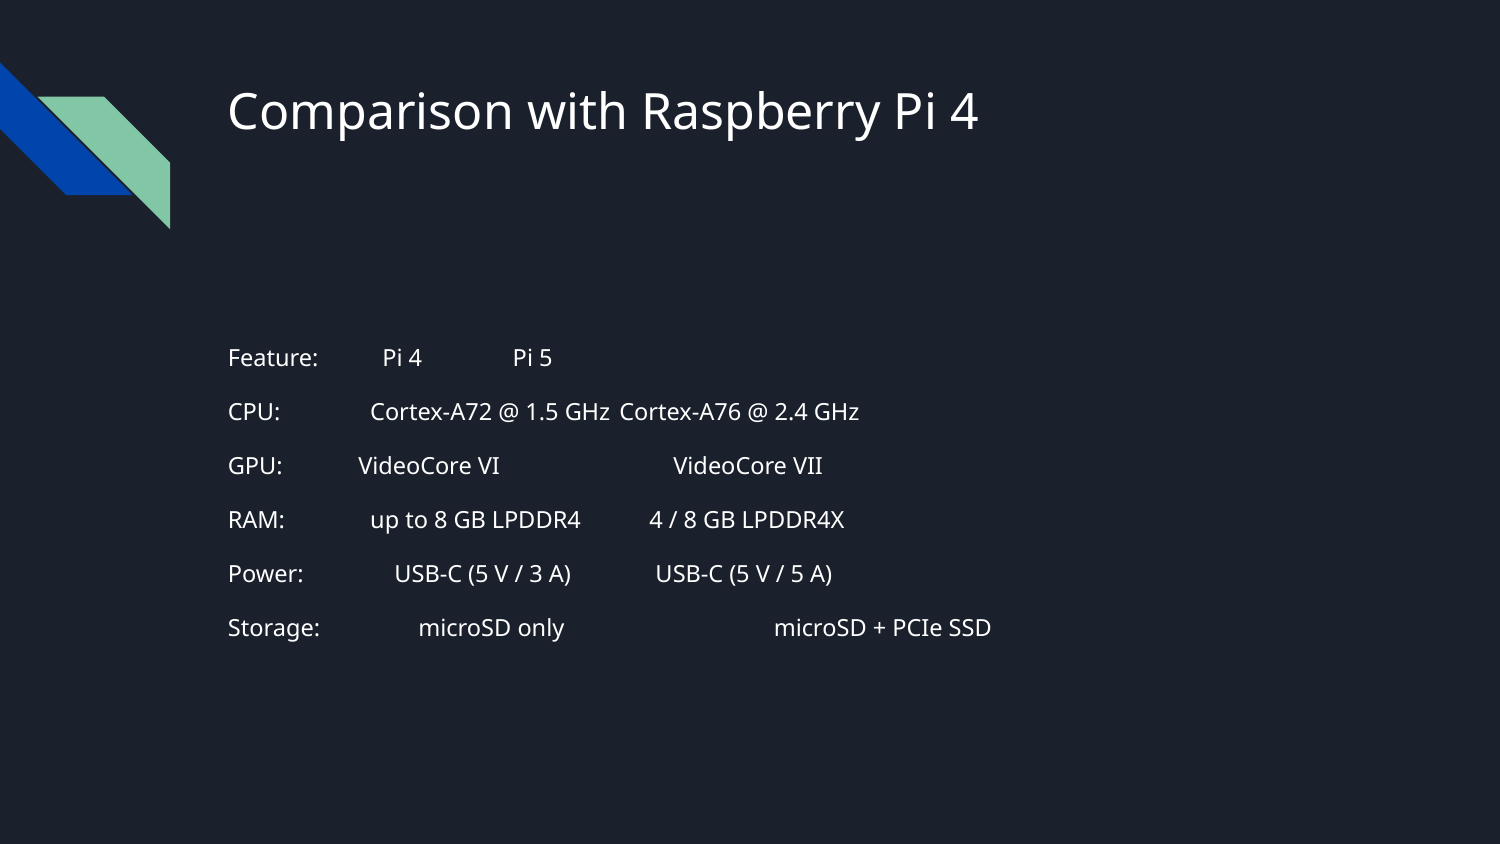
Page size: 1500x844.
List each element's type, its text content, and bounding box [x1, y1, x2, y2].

list Feature: Pi 4 Pi 5 CPU: Cortex-A72 @ 1.5 GHz Cortex-A76 @ 2.4 GHz GPU: VideoCore VI VideoCore VII RAM: up to 8 GB LPDDR4 4 / 8 GB LPDDR4X Power: USB-C (5 V / 3 A) USB-C (5 V / 5 A) Storage: microSD only microSD + PCIe SSD [212, 323, 1384, 720]
title Comparison with Raspberry Pi 4 [212, 64, 1384, 189]
